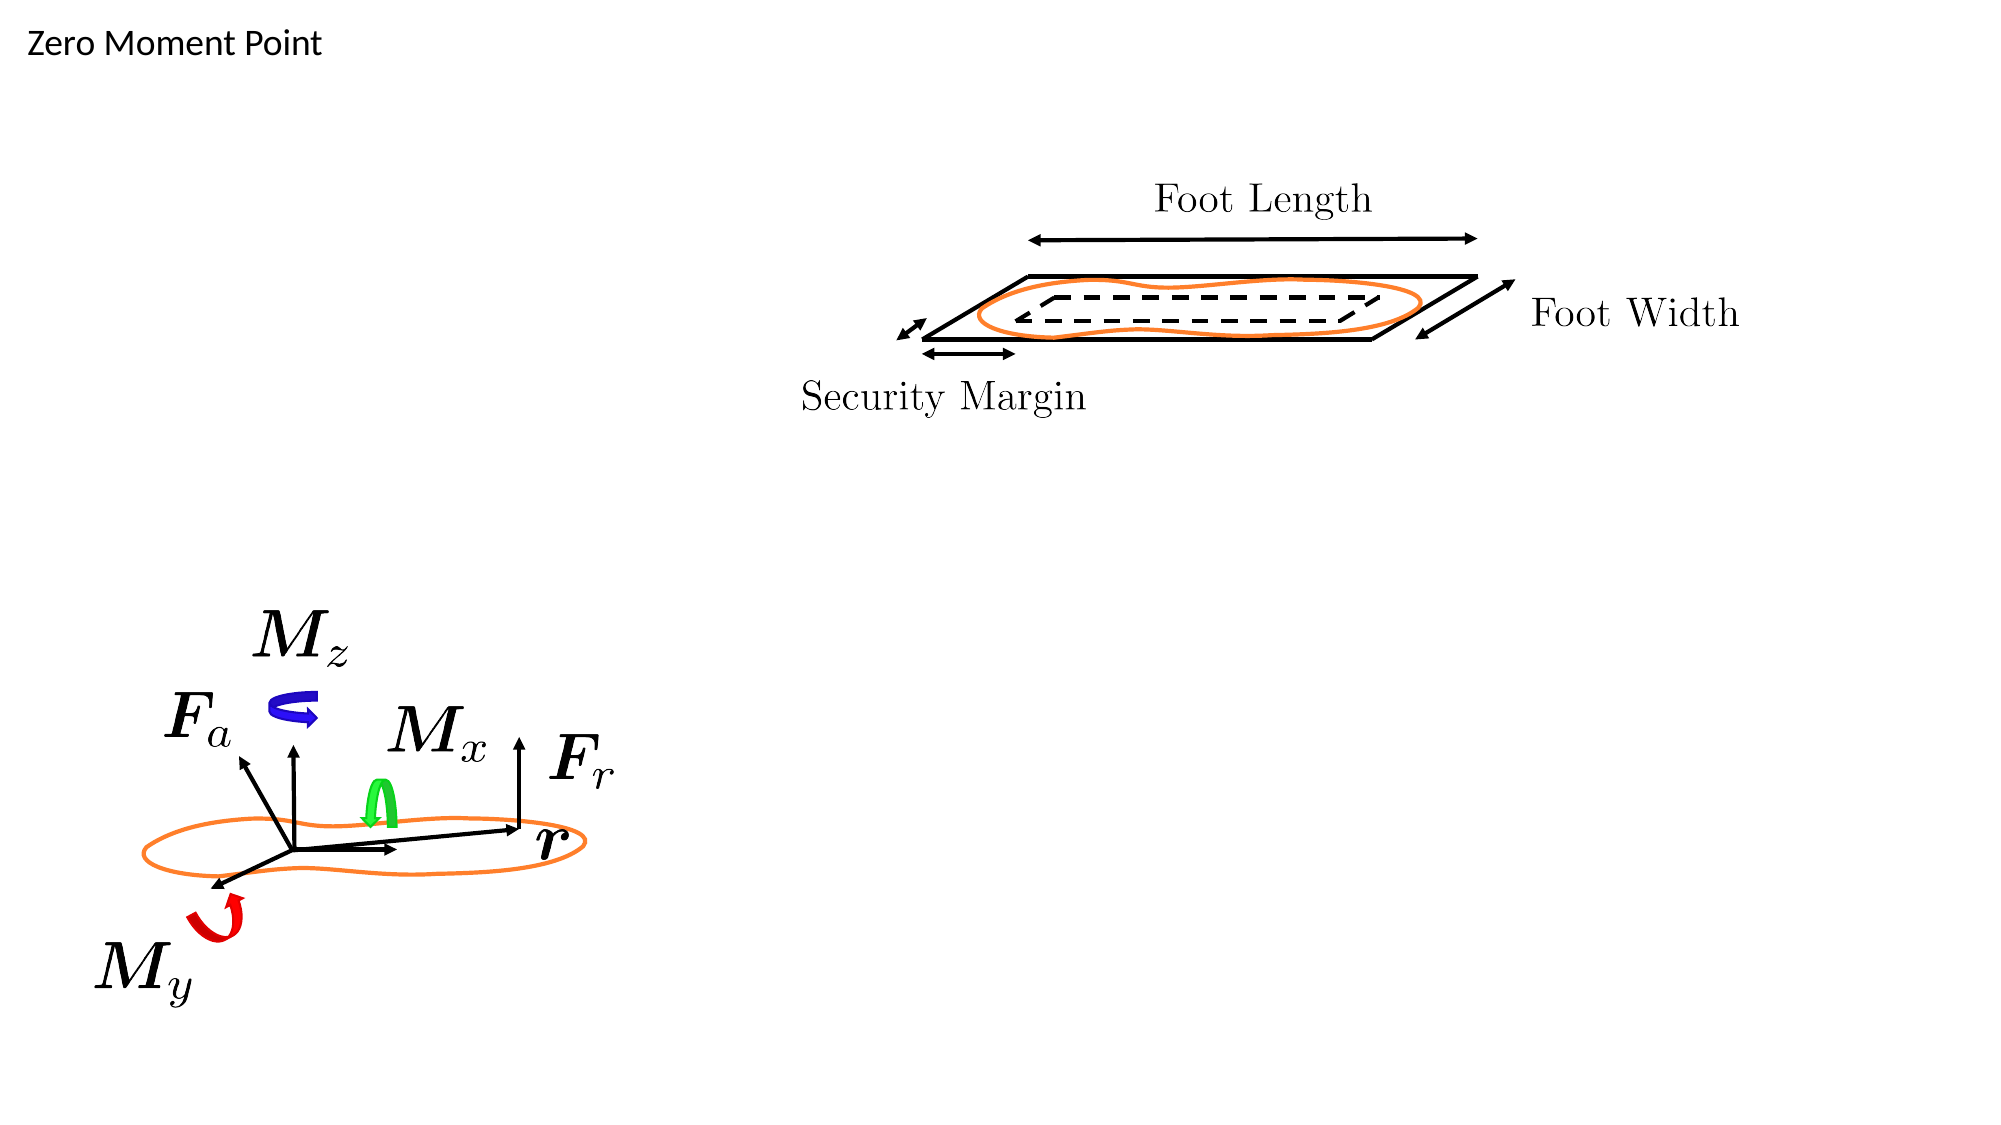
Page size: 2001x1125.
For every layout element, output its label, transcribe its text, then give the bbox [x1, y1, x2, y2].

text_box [94, 610, 614, 1008]
text_box Zero Moment Point [12, 10, 355, 71]
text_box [803, 183, 1739, 418]
